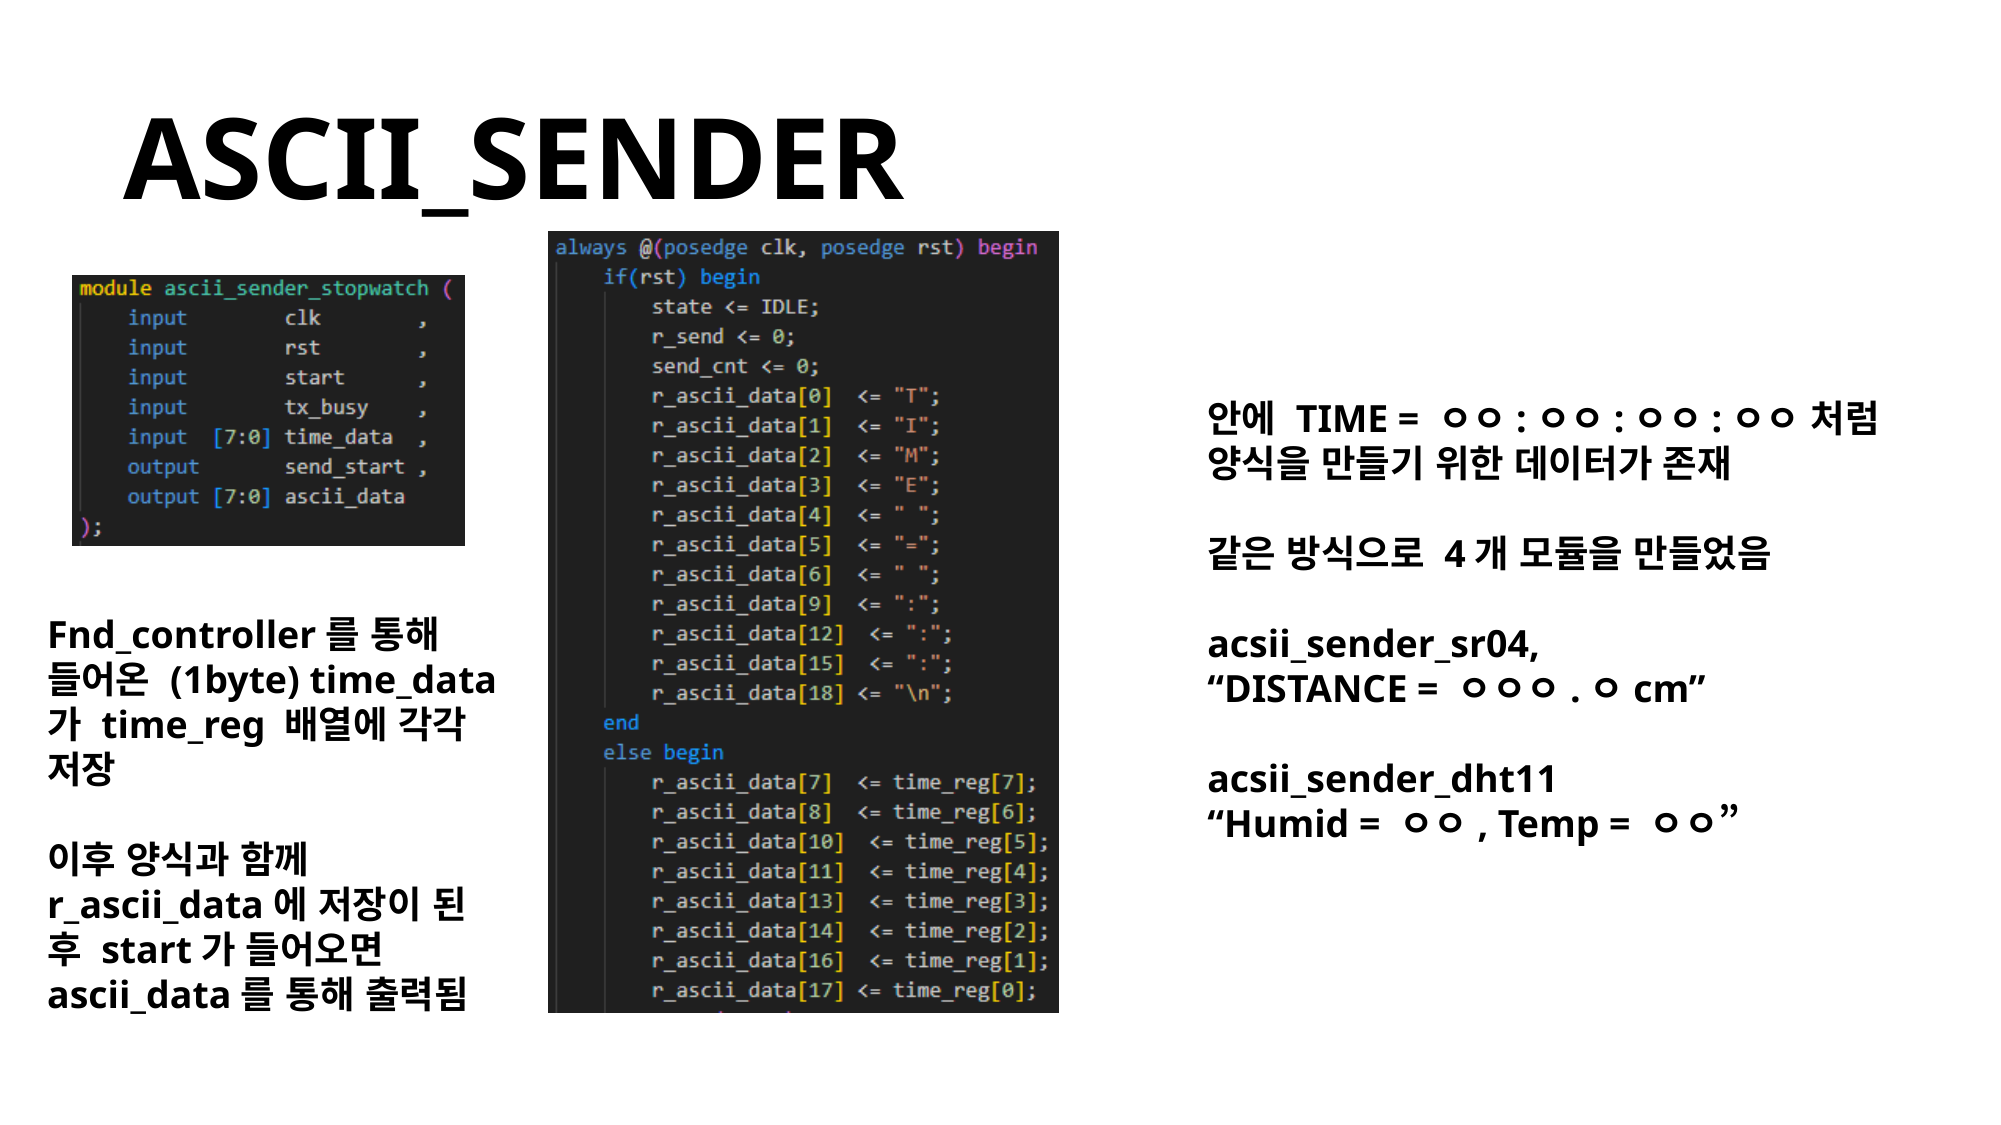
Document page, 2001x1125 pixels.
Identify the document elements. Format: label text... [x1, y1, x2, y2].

picture [72, 274, 466, 547]
picture [548, 231, 1059, 1014]
text_box Fnd_controller를 통해 들어온 (1byte) time_data가 time_reg 배열에 각각 저장 이후 양식과 함께r_ascii_data에 저장이 된 후 start가 들어오면 ascii_data를 통해 출력됨 [32, 604, 525, 1024]
text_box ASCII_SENDER [108, 89, 1819, 232]
text_box 안에 TIME = ㅇㅇ:ㅇㅇ:ㅇㅇ:ㅇㅇ 처럼 양식을 만들기 위한 데이터가 존재 같은 방식으로 4개 모듈을 만들었음 acsii_sender_sr04, “DISTANCE = ㅇㅇㅇ.ㅇcm” acsii_sender_dht11 “Humid = ㅇㅇ, Temp = ㅇㅇ” [1192, 387, 1895, 853]
